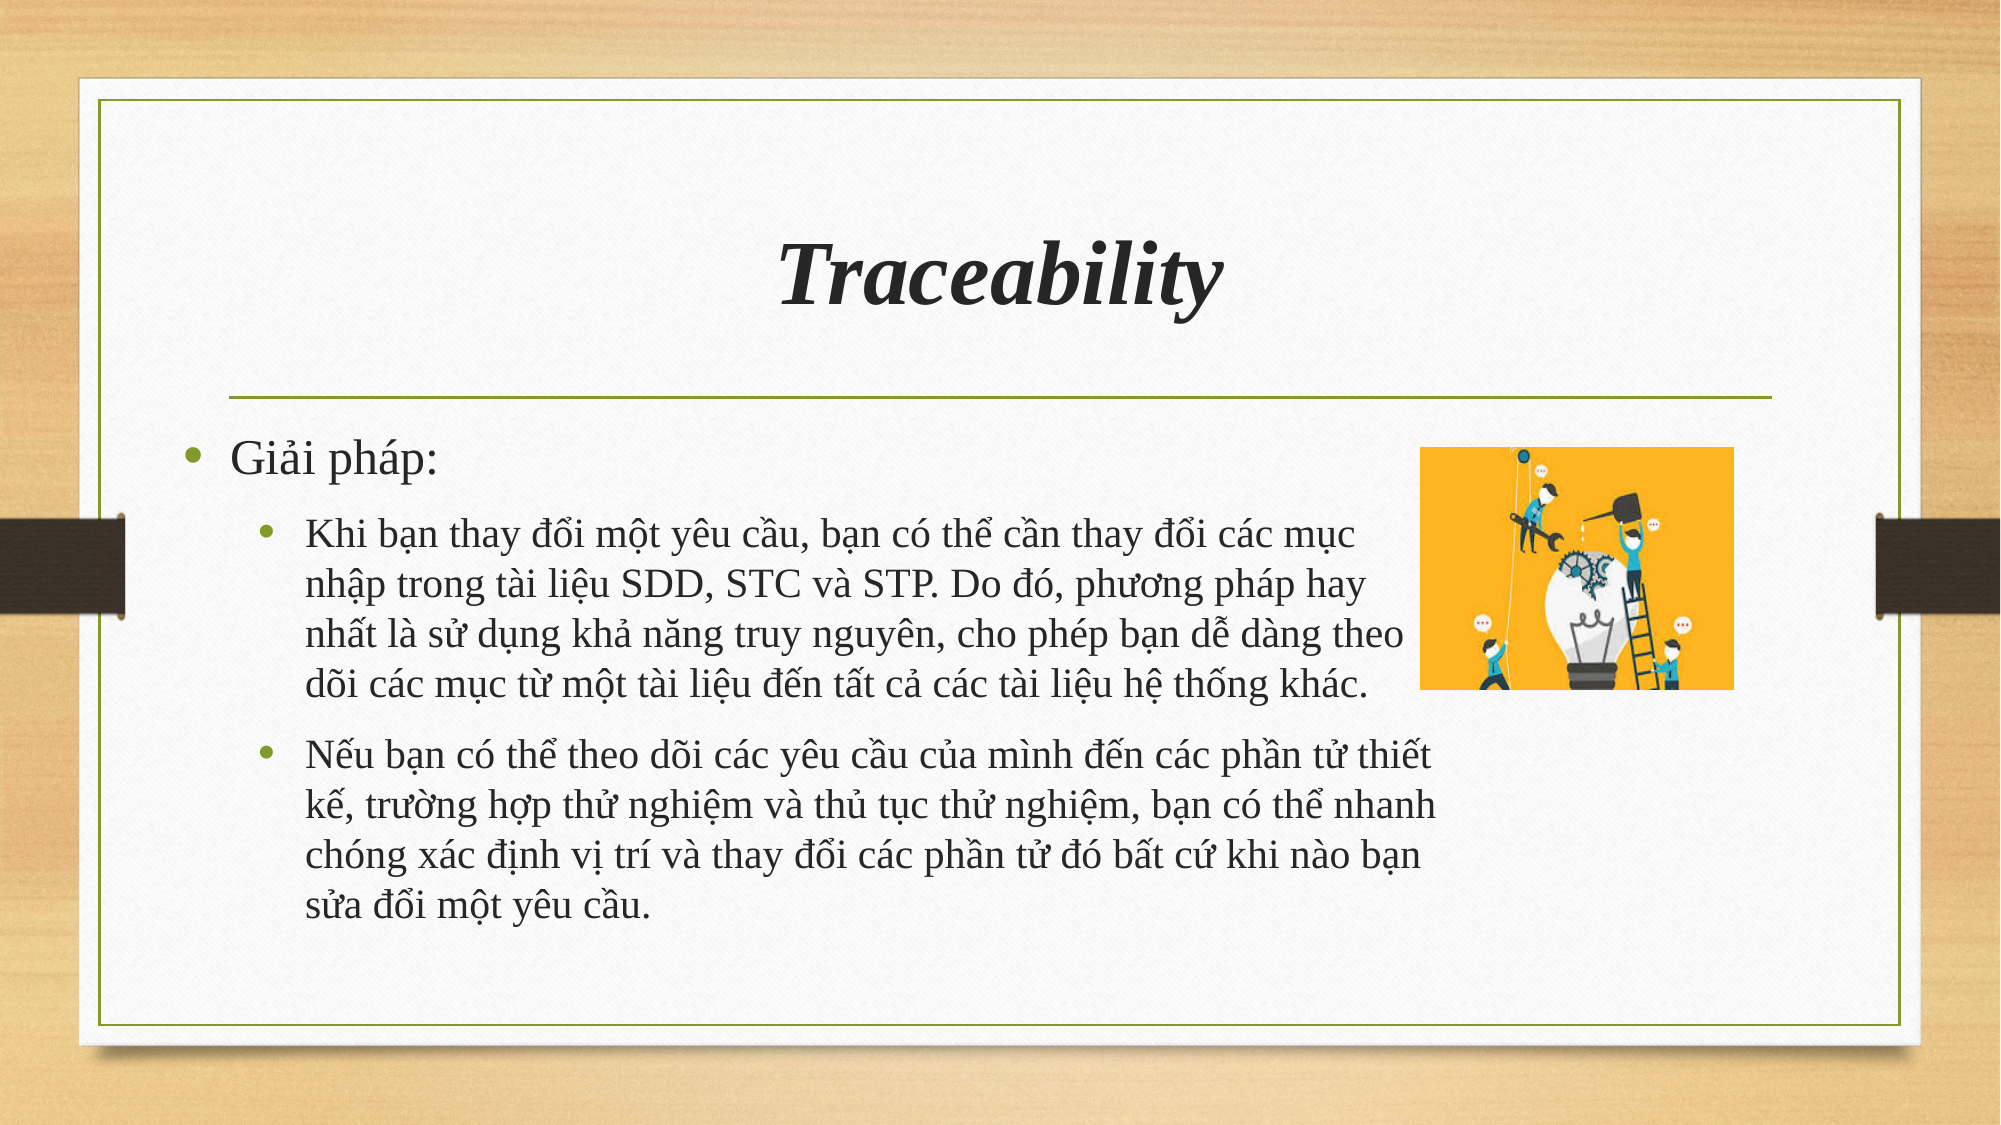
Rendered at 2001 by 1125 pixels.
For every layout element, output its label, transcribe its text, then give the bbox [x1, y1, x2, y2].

list Giải pháp: Khi bạn thay đổi một yêu cầu, bạn có thể cần thay đổi các mục nhập trong tài liệu SDD, STC và STP. Do đó, phương pháp hay nhất là sử dụng khả năng truy nguyên, cho phép bạn dễ dàng theo dõi các mục từ một tài liệu đến tất cả các tài liệu hệ thống khác. Nếu bạn có thể theo dõi các yêu cầu của mình đến các phần tử thiết kế, trường hợp thử nghiệm và thủ tục thử nghiệm, bạn có thể nhanh chóng xác định vị trí và thay đổi các phần tử đó bất cứ khi nào bạn sửa đổi một yêu cầu. [168, 417, 1456, 962]
title Traceability [212, 161, 1788, 375]
picture [0, 0, 2001, 1125]
